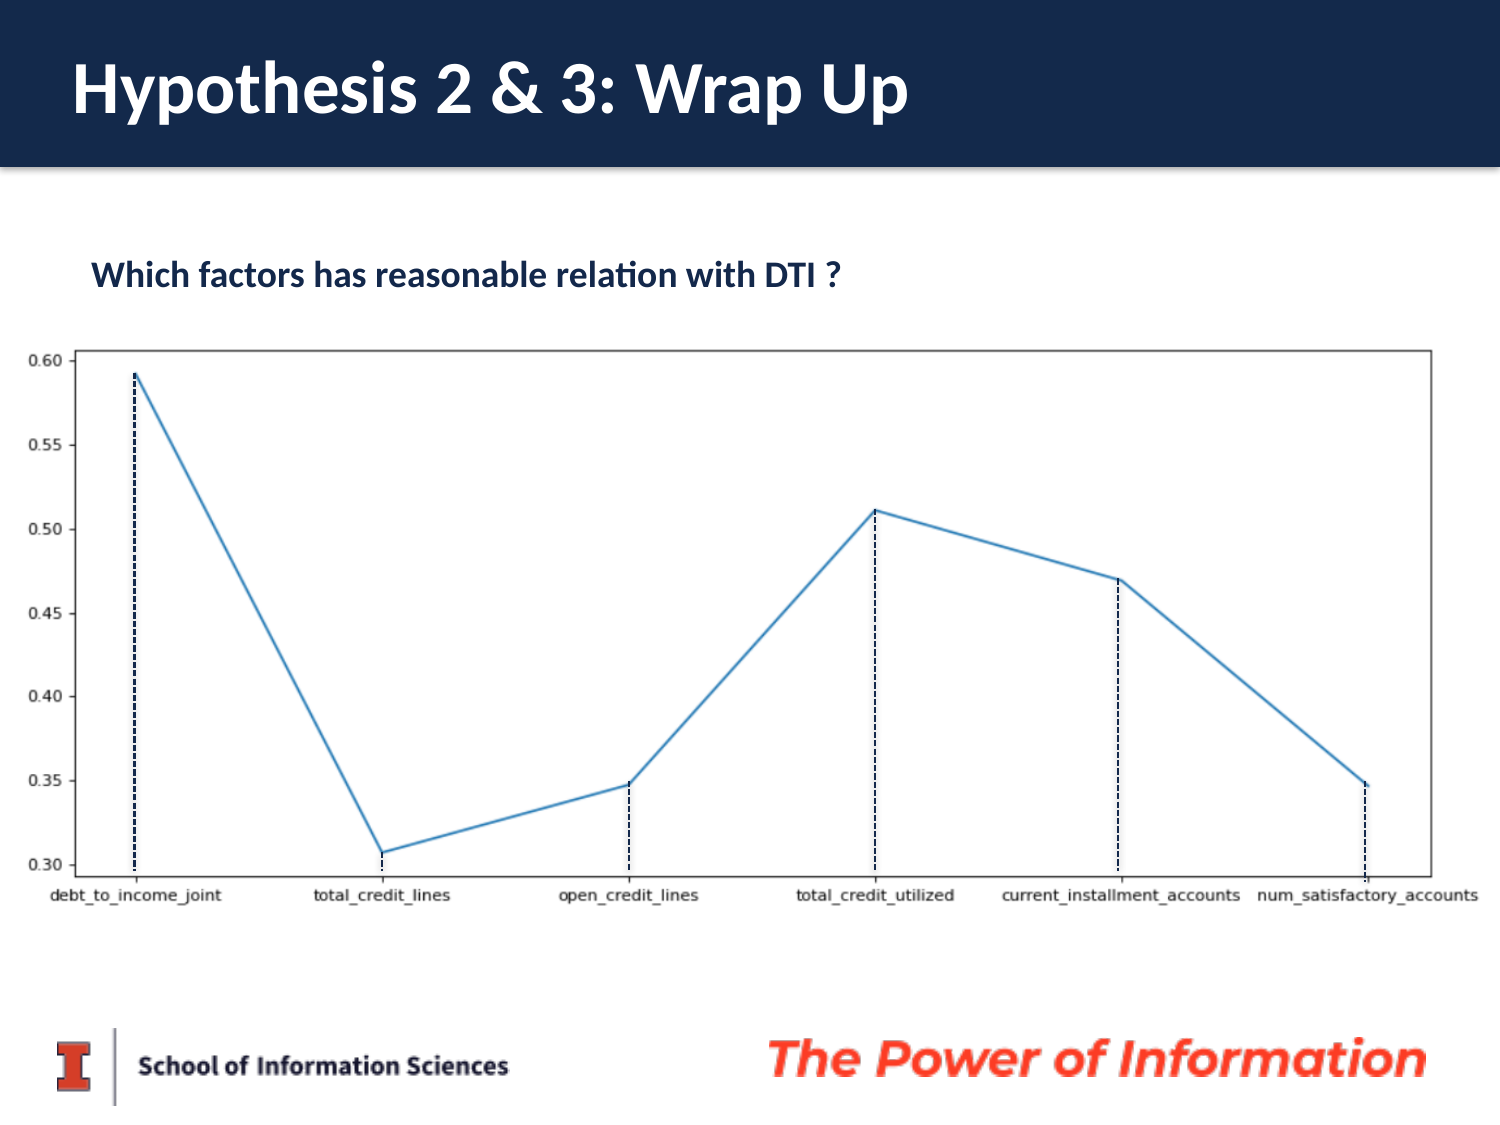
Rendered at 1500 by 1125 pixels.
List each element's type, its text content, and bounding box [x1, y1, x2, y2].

picture [769, 1037, 1426, 1077]
picture [57, 1028, 510, 1106]
title Hypothesis 2 & 3: Wrap Up [57, 0, 1426, 167]
text_box Which factors has reasonable relation with DTI ? [76, 243, 1500, 303]
picture [15, 332, 1486, 925]
